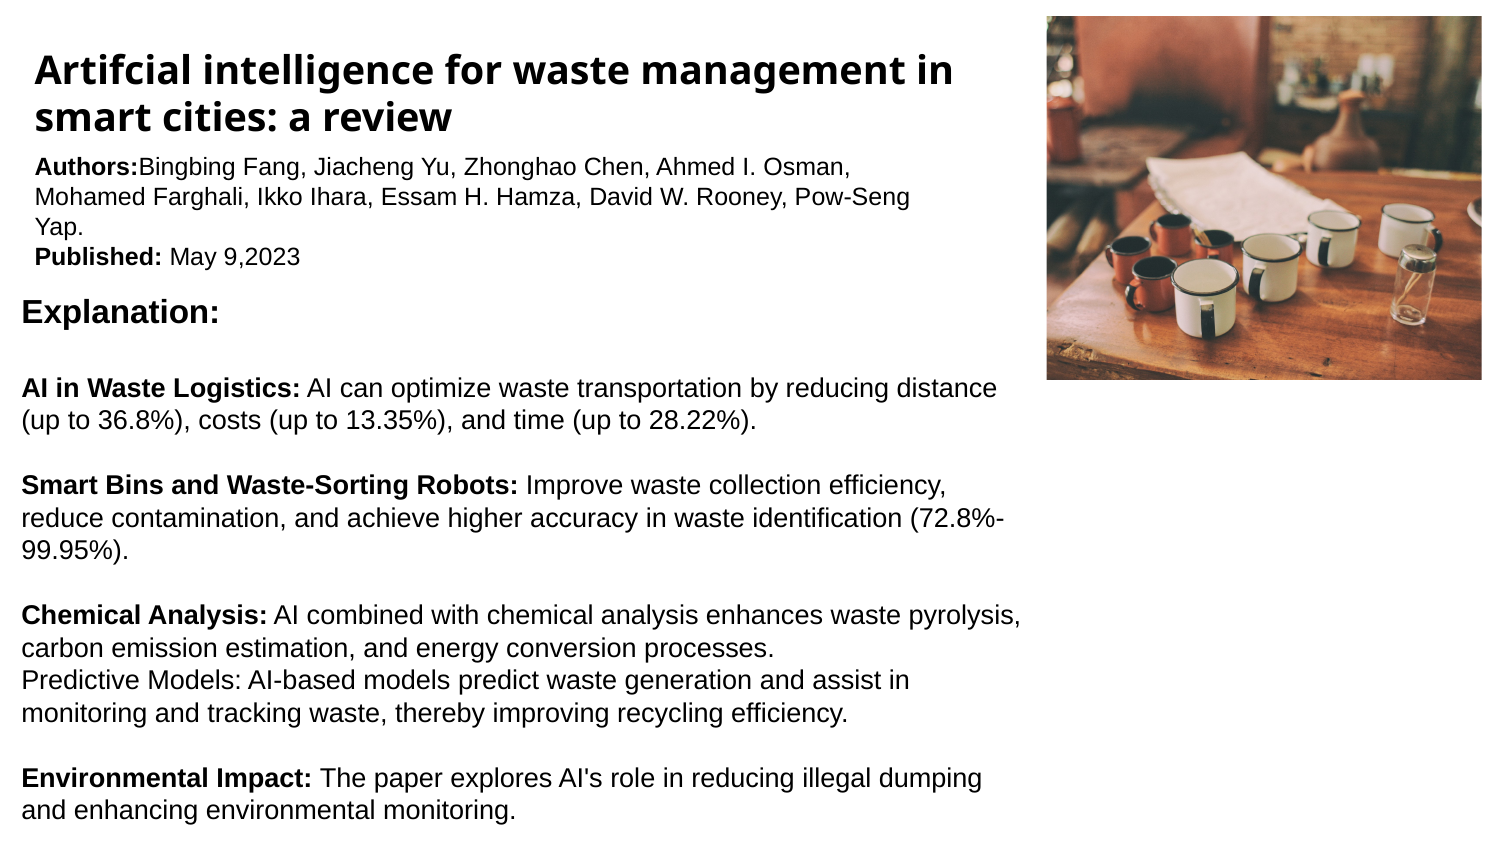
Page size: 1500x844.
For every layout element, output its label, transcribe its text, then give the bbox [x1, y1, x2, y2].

text_box Explanation: AI in Waste Logistics: AI can optimize waste transportation by reducing distance (up to 36.8%), costs (up to 13.35%), and time (up to 28.22%). Smart Bins and Waste-Sorting Robots: Improve waste collection efficiency, reduce contamination, and achieve higher accuracy in waste identification (72.8%-99.95%). Chemical Analysis: AI combined with chemical analysis enhances waste pyrolysis, carbon emission estimation, and energy conversion processes. Predictive Models: AI-based models predict waste generation and assist in monitoring and tracking waste, thereby improving recycling efficiency. Environmental Impact: The paper explores AI's role in reducing illegal dumping and enhancing environmental monitoring. [6, 275, 1047, 840]
text_box Artifcial intelligence for waste management in smart cities: a review [19, 29, 979, 136]
text_box Authors:Bingbing Fang, Jiacheng Yu, Zhonghao Chen, Ahmed I. Osman, Mohamed Farghali, Ikko Ihara, Essam H. Hamza, David W. Rooney, Pow-Seng Yap. Published: May 9,2023 [19, 135, 964, 275]
picture [1046, 16, 1482, 381]
